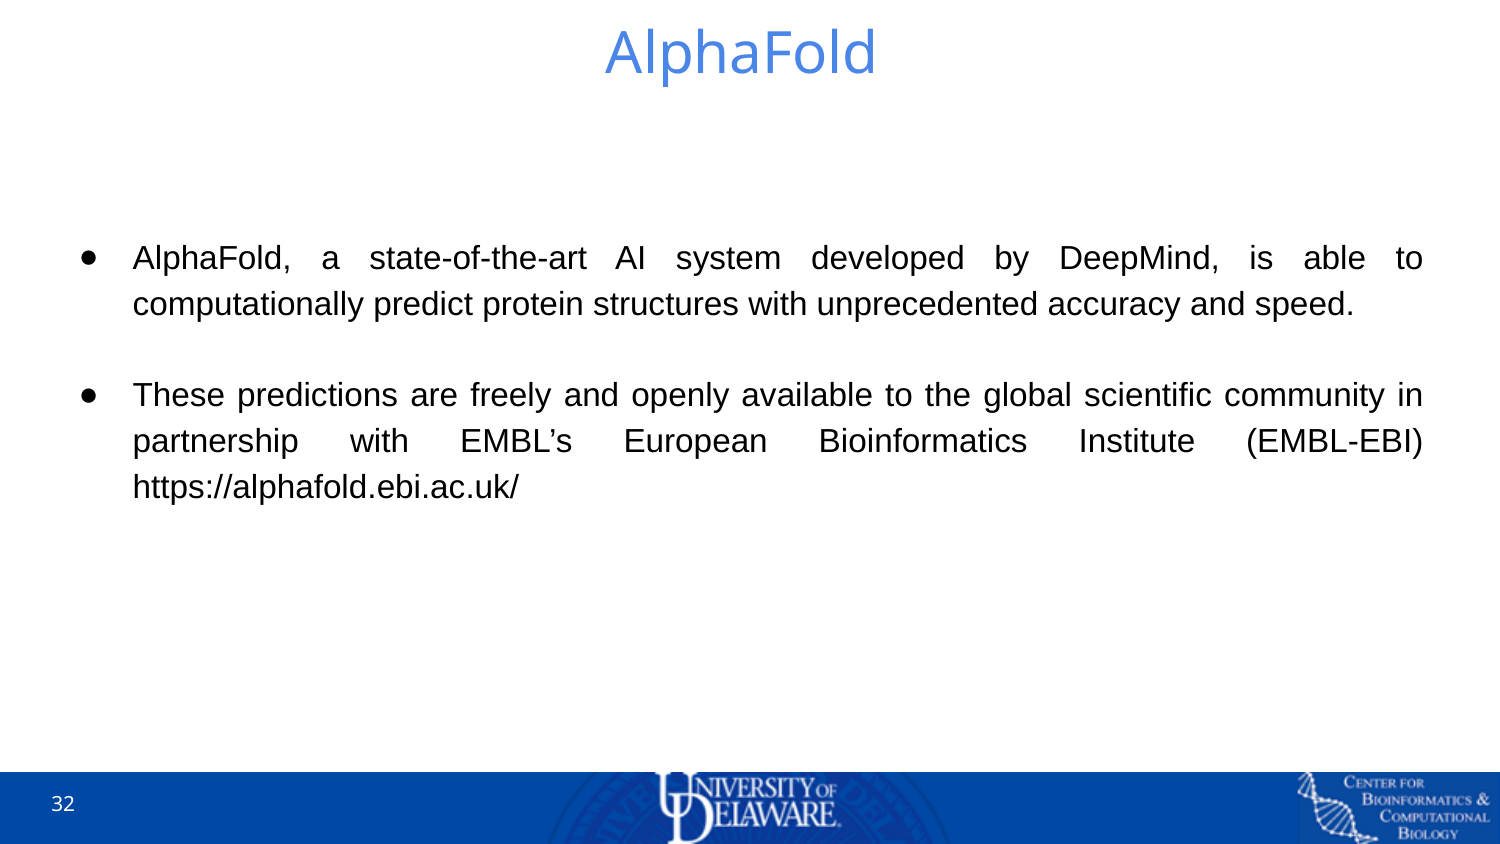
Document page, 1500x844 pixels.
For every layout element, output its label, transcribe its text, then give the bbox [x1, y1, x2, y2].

title AlphaFold [51, 0, 1449, 100]
picture [0, 772, 1500, 844]
text_box AlphaFold, a state-of-the-art AI system developed by DeepMind, is able to computationally predict protein structures with unprecedented accuracy and speed. These predictions are freely and openly available to the global scientific community in partnership with EMBL’s European Bioinformatics Institute (EMBL-EBI) https://alphafold.ebi.ac.uk/ [42, 214, 1441, 521]
